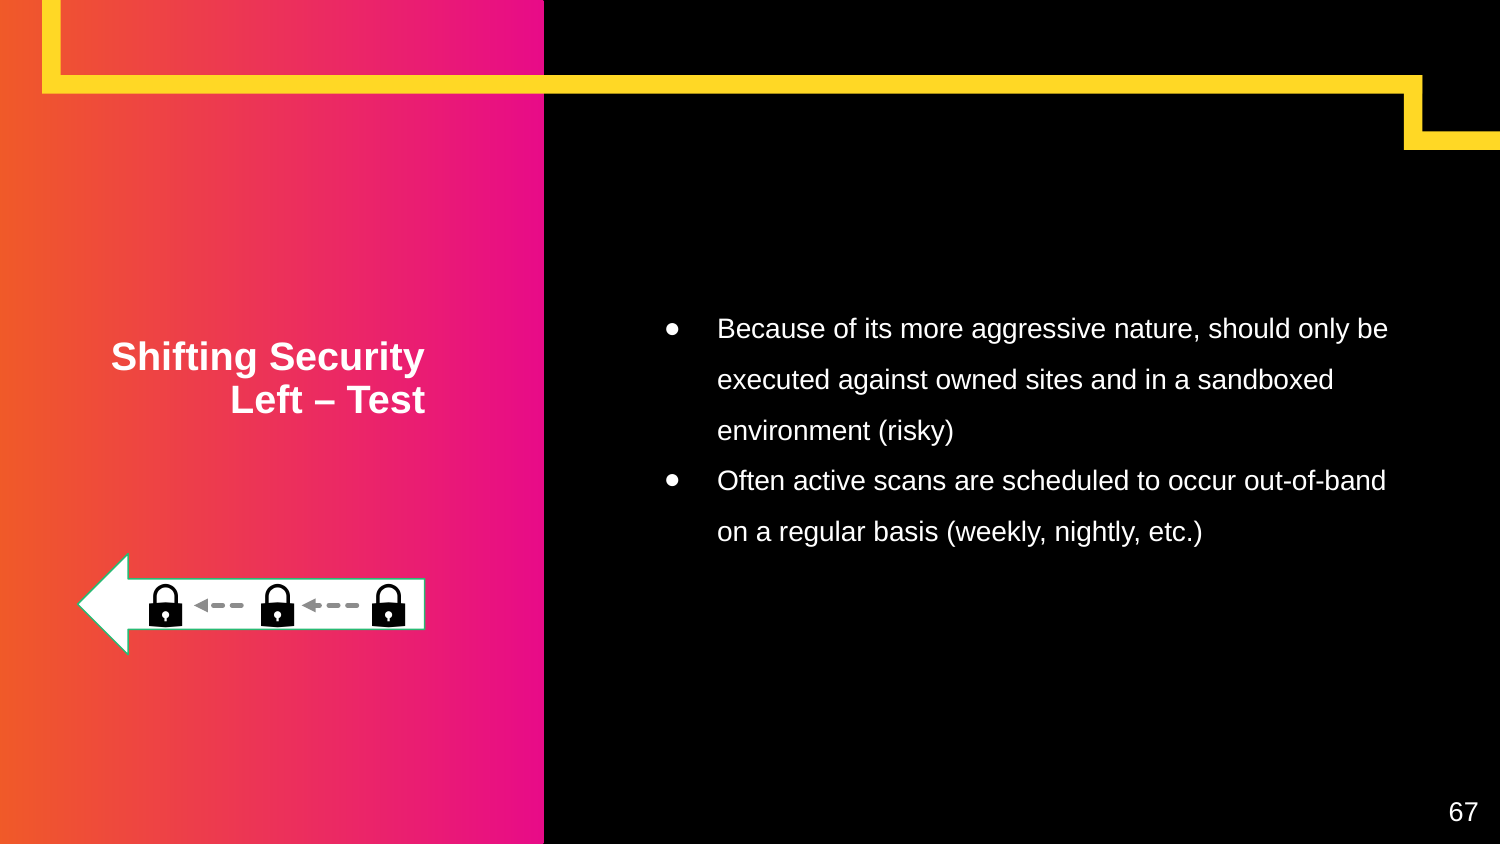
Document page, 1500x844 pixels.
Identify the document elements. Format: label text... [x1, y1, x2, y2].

slide_number 67 [1403, 779, 1494, 844]
title Shifting Security Left – Test [42, 343, 433, 430]
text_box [77, 553, 425, 655]
text_box Because of its more aggressive nature, should only be executed against owned sites and in a sandboxed environment (risky) Often active scans are scheduled to occur out-of-band on a regular basis (weekly, nightly, etc.) [626, 278, 1410, 565]
